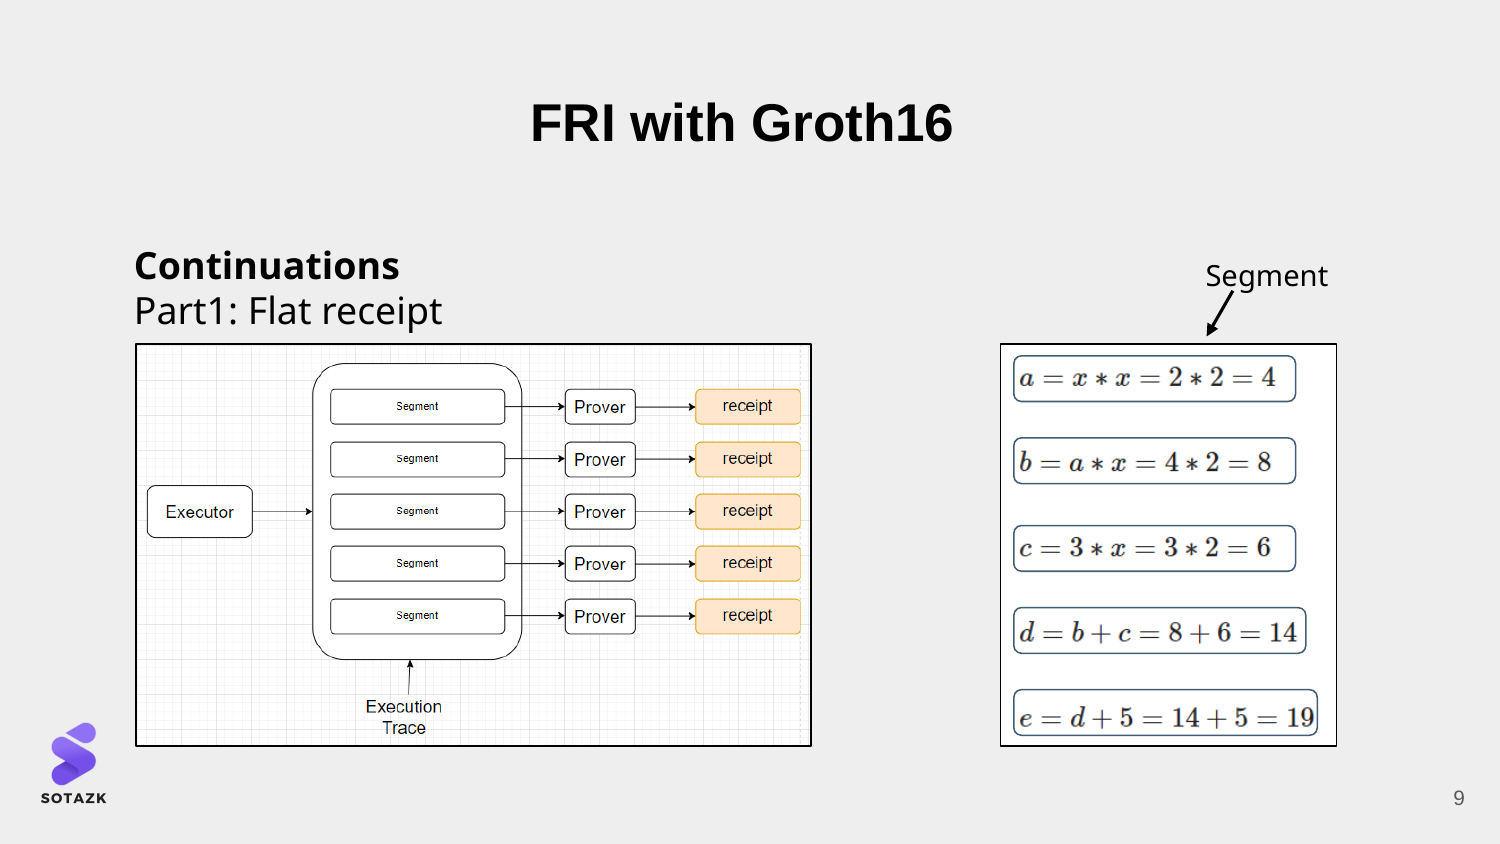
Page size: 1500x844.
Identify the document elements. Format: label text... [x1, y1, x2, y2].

picture [29, 719, 120, 806]
picture [136, 344, 811, 746]
title FRI with Groth16 [51, 72, 1449, 167]
text_box Continuations Part1: Flat receipt [118, 227, 1383, 613]
picture [1000, 344, 1337, 746]
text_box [1206, 290, 1234, 337]
slide_number ‹#› [1417, 764, 1480, 830]
text_box Segment [1190, 241, 1364, 285]
